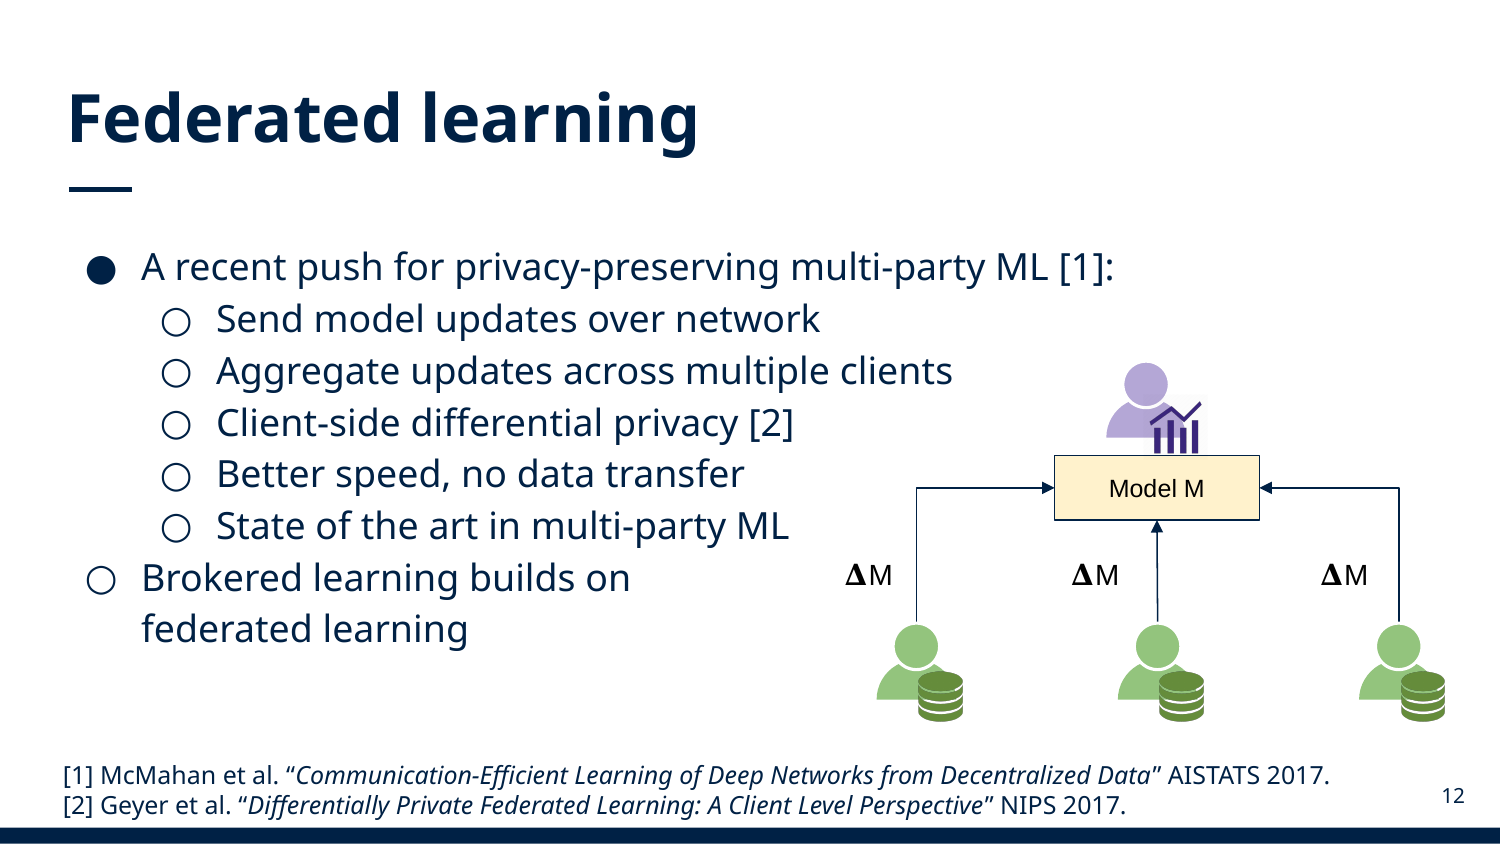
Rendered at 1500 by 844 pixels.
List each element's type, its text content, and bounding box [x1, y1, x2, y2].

list A recent push for privacy-preserving multi-party ML [1]: Send model updates over network Aggregate updates across multiple clients Client-side differential privacy [2] Better speed, no data transfer State of the art in multi-party ML Brokered learning builds on federated learning [51, 221, 1449, 357]
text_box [827, 360, 1450, 740]
slide_number 12 [1389, 764, 1480, 830]
title Federated learning [51, 61, 1449, 167]
text_box [1] McMahan et al. “Communication-Efficient Learning of Deep Networks from Decentralized Data” AISTATS 2017. [2] Geyer et al. “Differentially Private Federated Learning: A Client Level Perspective” NIPS 2017. [47, 744, 1390, 821]
